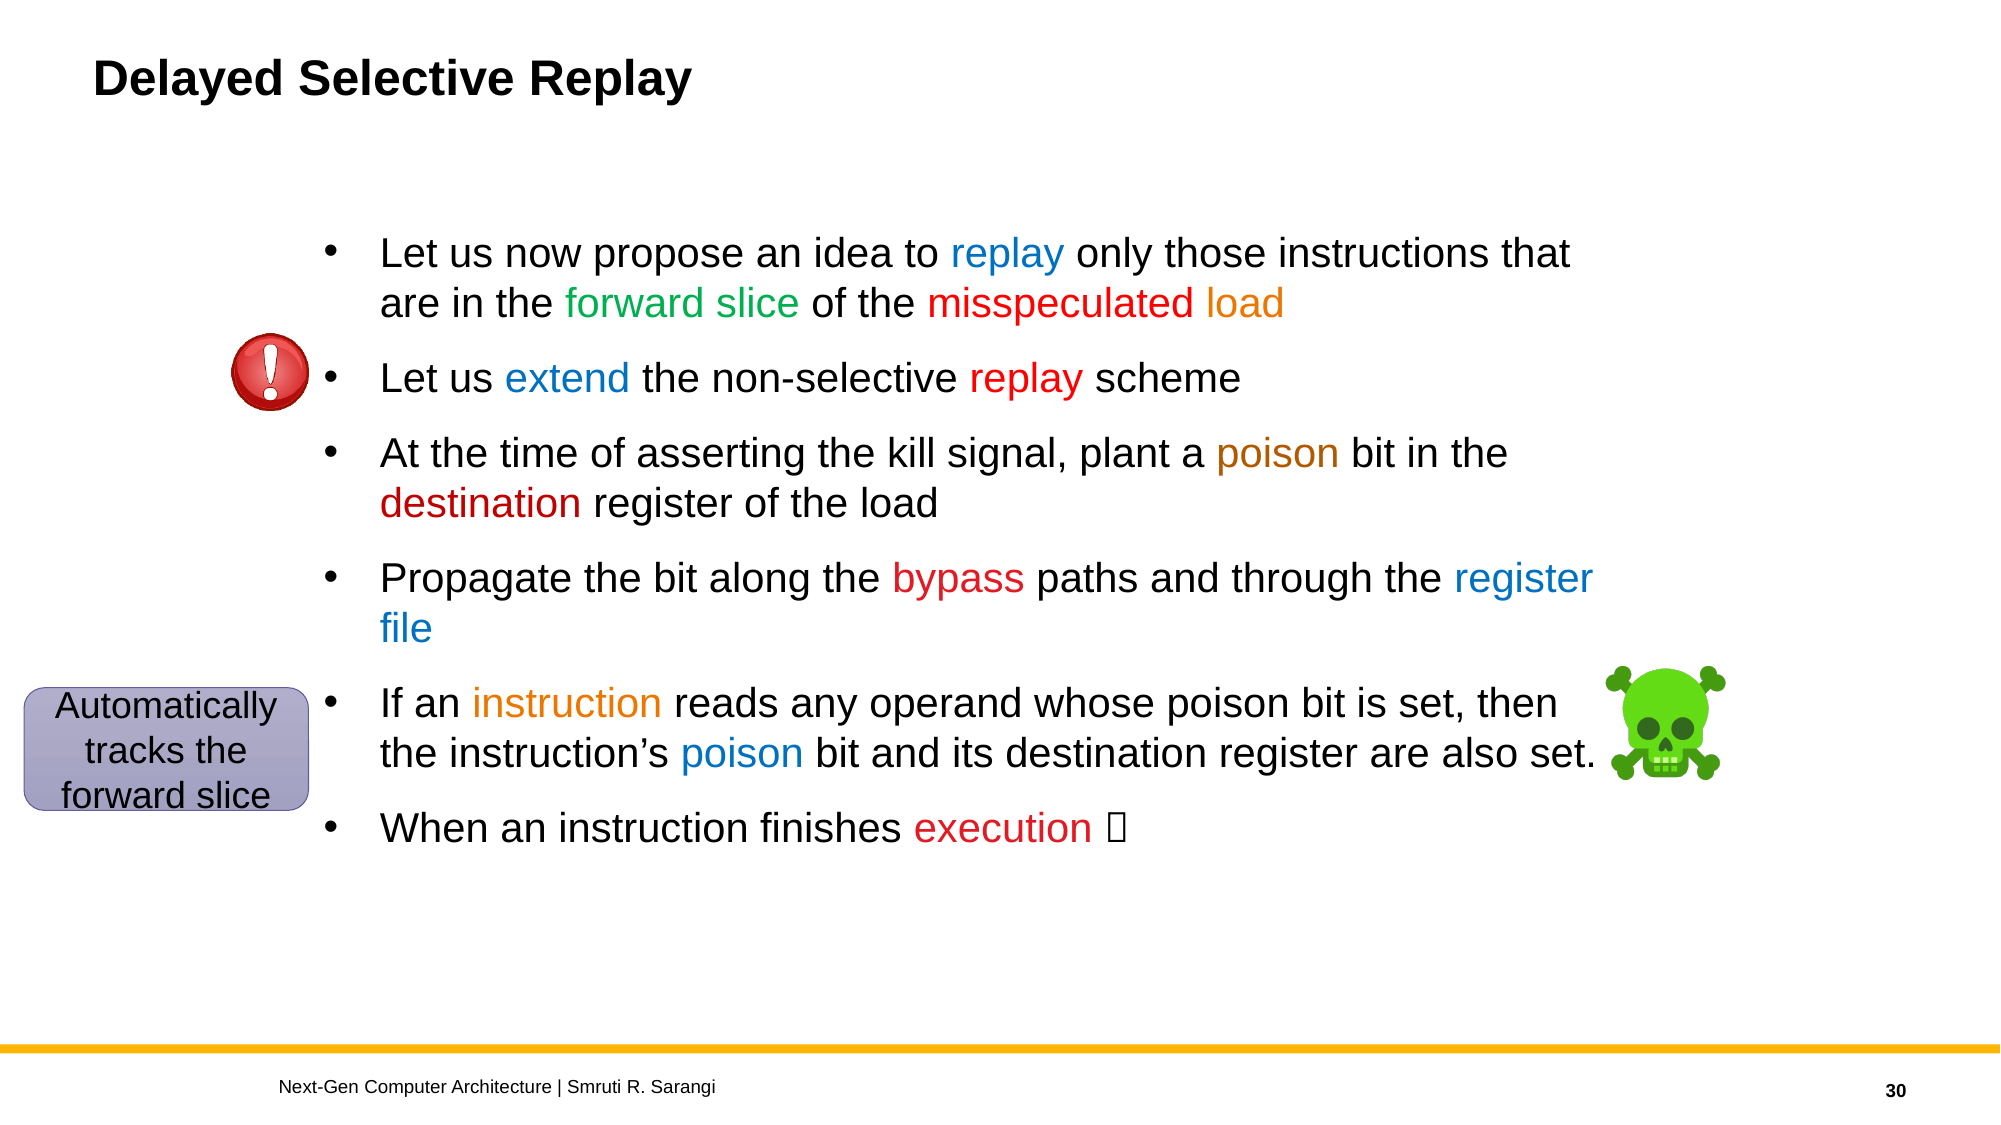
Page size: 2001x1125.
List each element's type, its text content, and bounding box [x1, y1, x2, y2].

footer Next-Gen Computer Architecture | Smruti R. Sarangi [263, 1067, 1464, 1105]
picture [1597, 654, 1734, 791]
text_box Automatically tracks the forward slice [23, 687, 310, 811]
picture [231, 333, 309, 411]
slide_number 30 [1711, 1071, 1922, 1109]
title Delayed Selective Replay [78, 45, 1578, 180]
list Let us now propose an idea to replay only those instructions that are in the forward slice of the misspeculated load Let us extend the non-selective replay scheme At the time of asserting the kill signal, plant a poison bit in the destination register of the load Propagate the bit along the bypass paths and through the register file If an instruction reads any operand whose poison bit is set, then the instruction’s poison bit and its destination register are also set. When an instruction finishes execution  [308, 218, 1636, 881]
